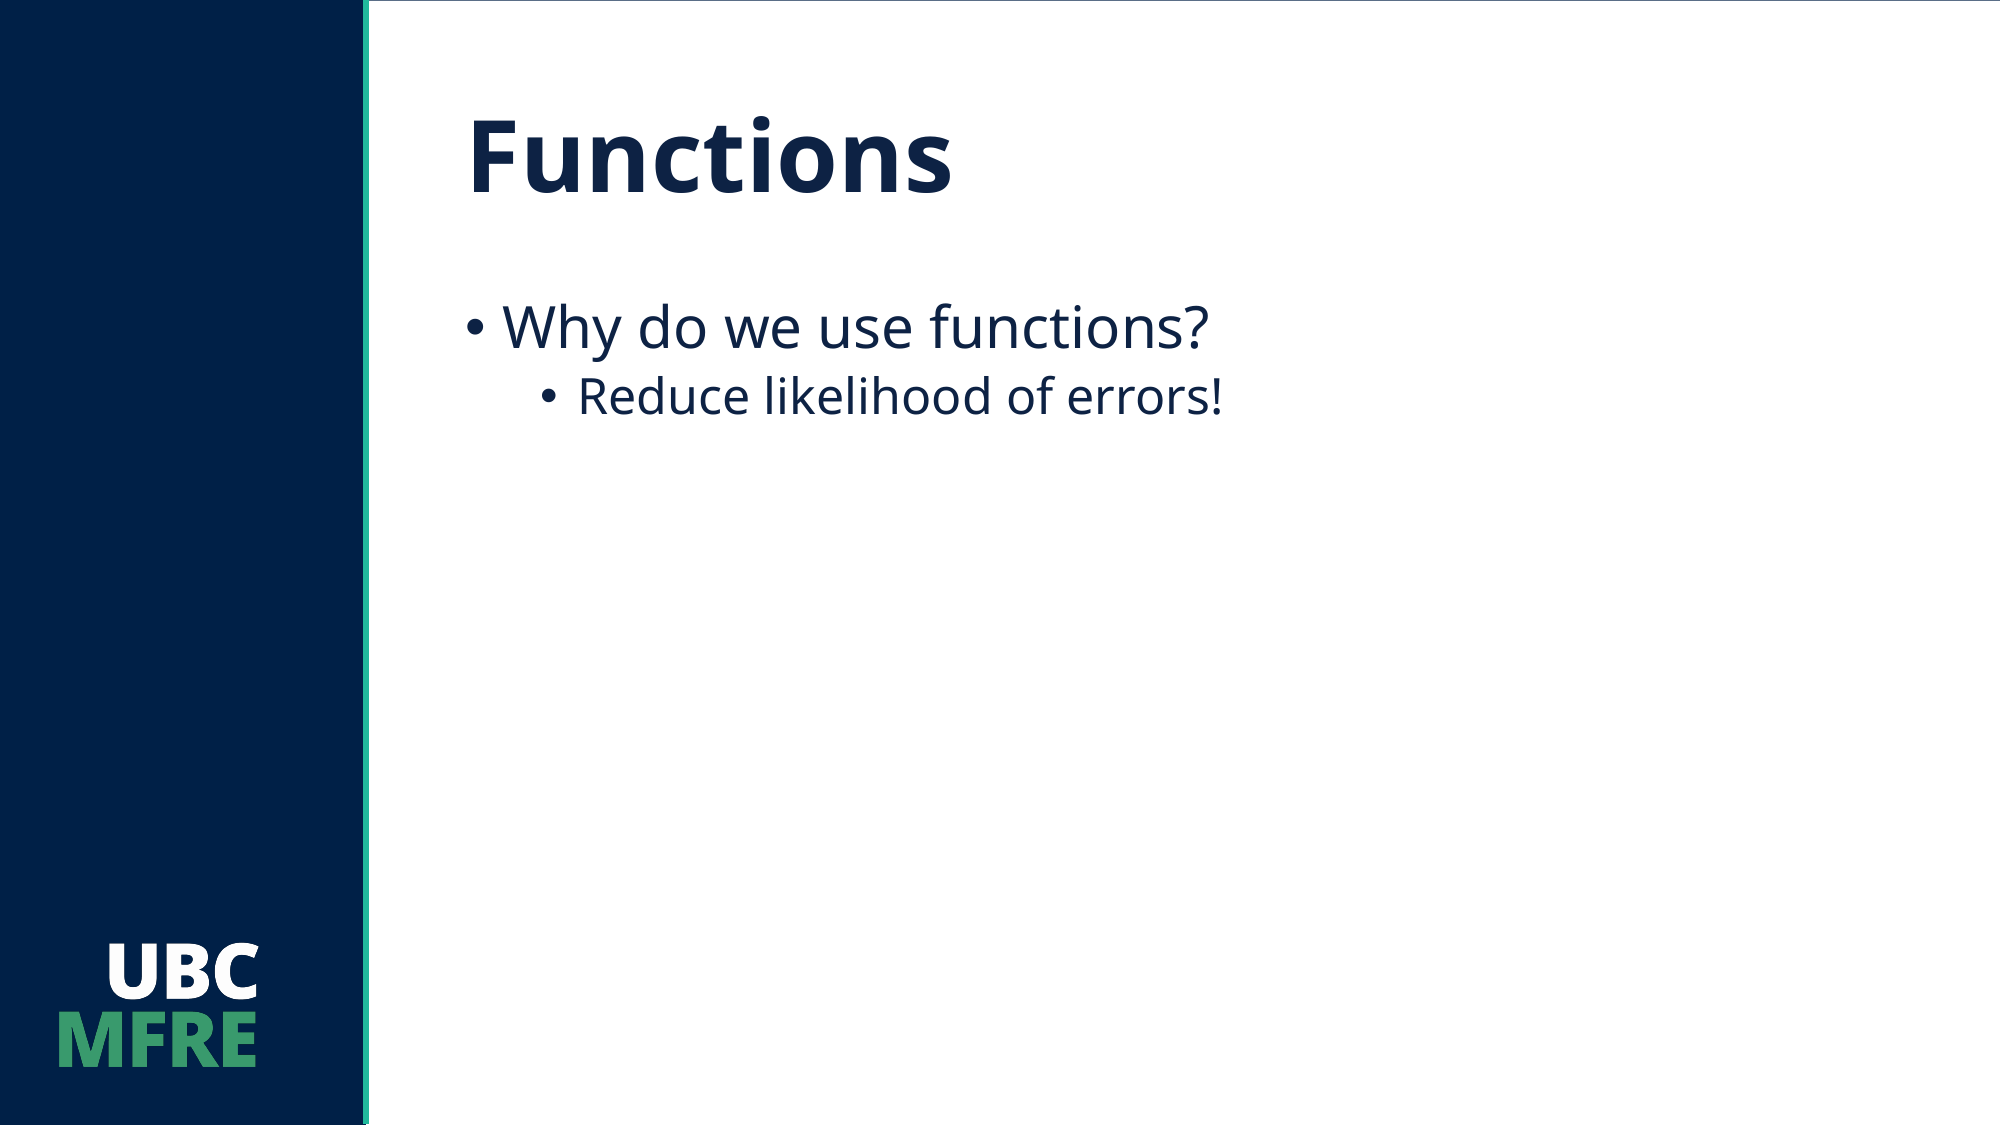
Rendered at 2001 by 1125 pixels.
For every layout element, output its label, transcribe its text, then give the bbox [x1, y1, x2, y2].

list Why do we use functions? Reduce likelihood of errors! [450, 290, 1943, 1083]
title Functions [450, 50, 1943, 269]
picture [37, 928, 279, 1083]
